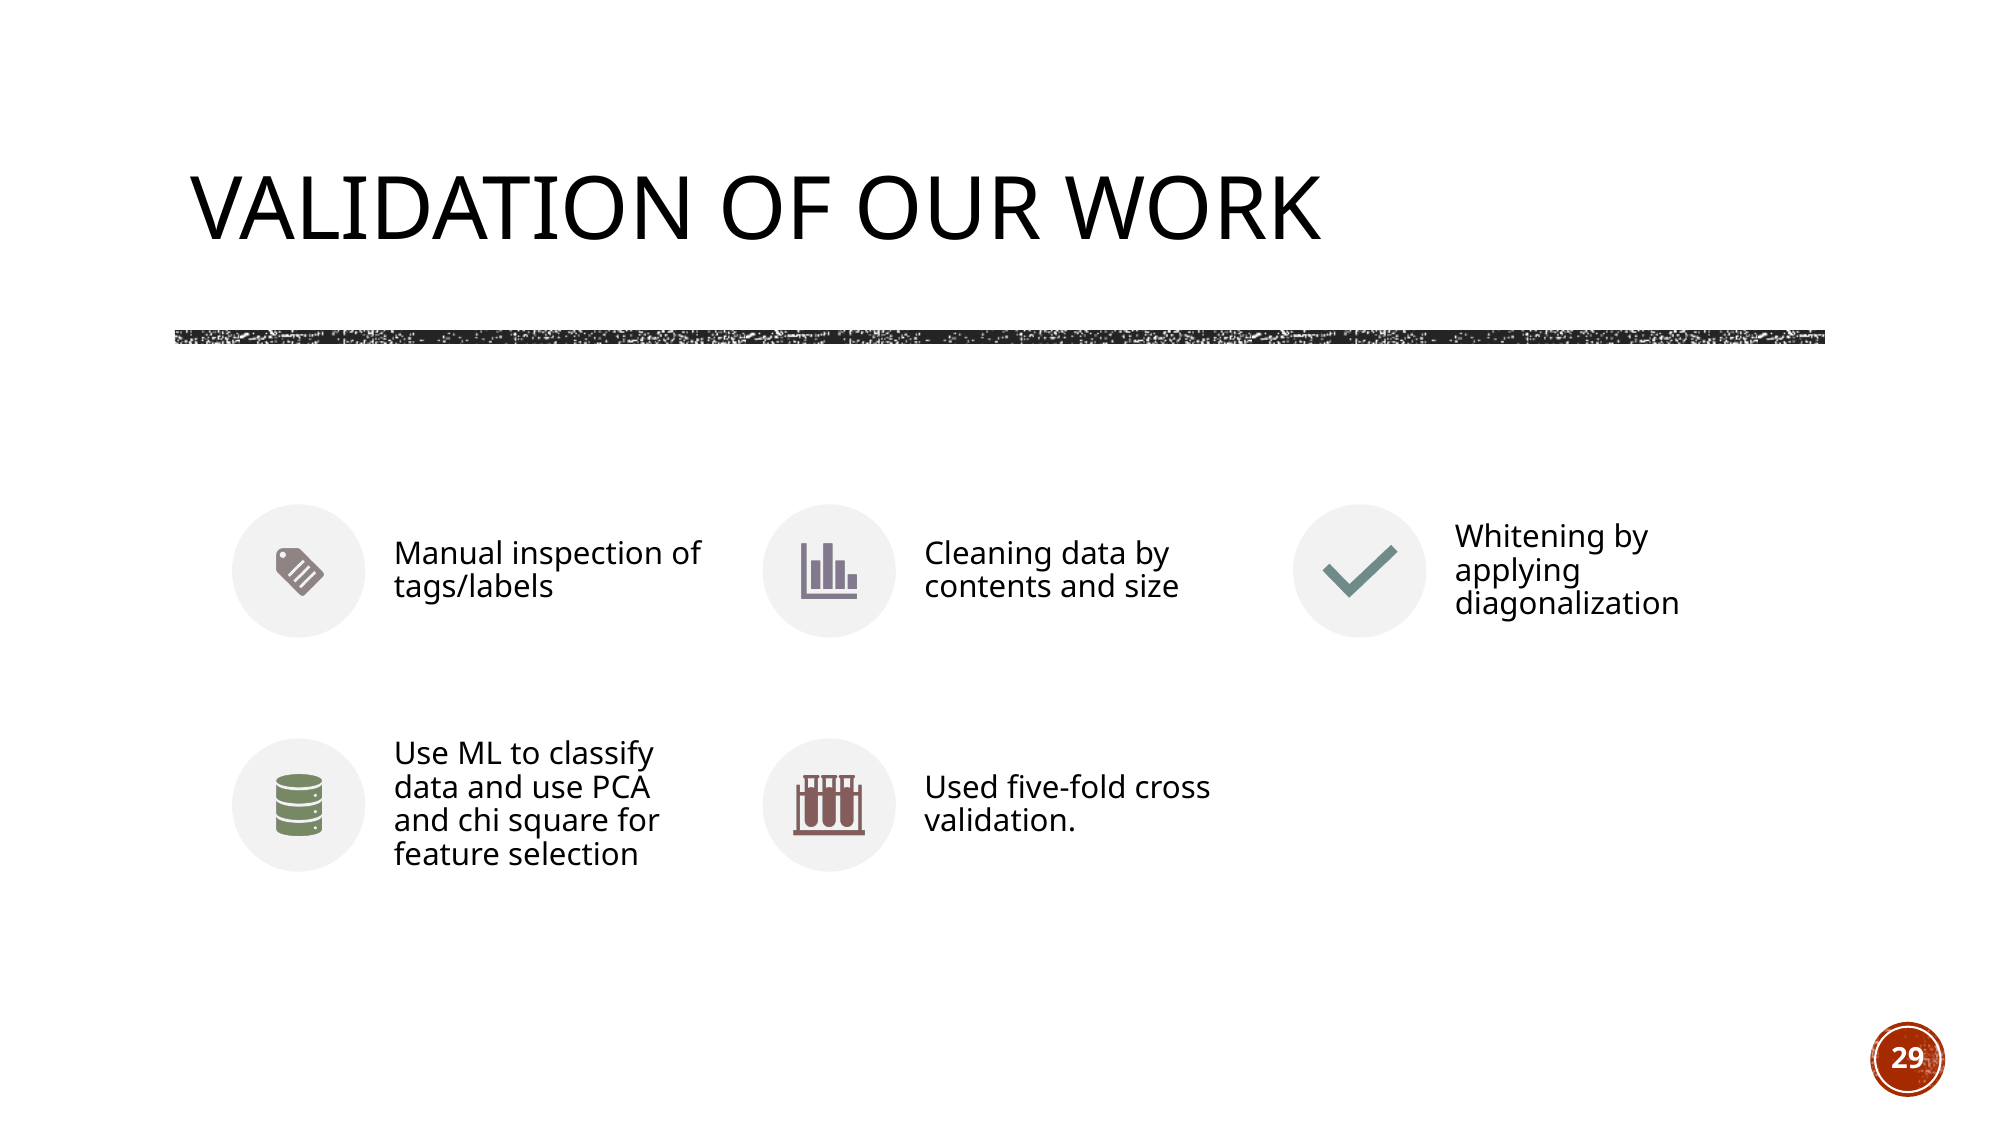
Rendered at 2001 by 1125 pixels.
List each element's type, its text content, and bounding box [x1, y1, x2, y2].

slide_number 29 [1855, 1028, 1961, 1089]
text_box [174, 329, 1826, 344]
title Validation of our work [175, 79, 1826, 329]
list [176, 392, 1824, 984]
